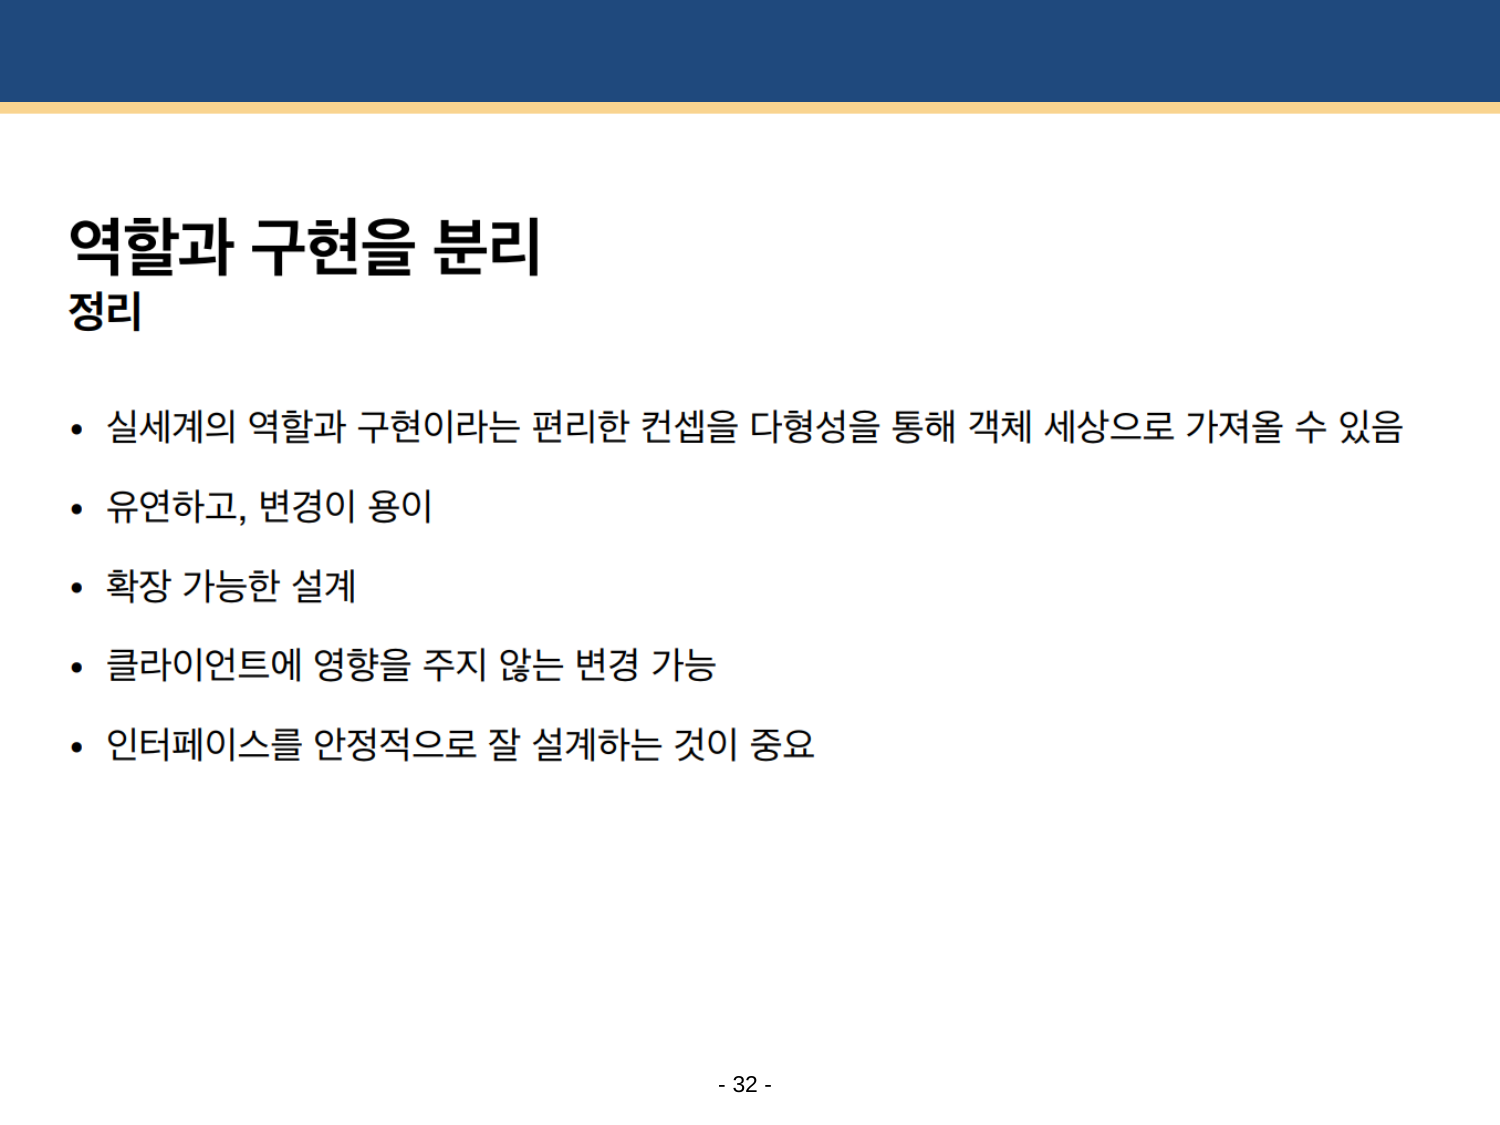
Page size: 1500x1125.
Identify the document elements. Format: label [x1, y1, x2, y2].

picture [0, 146, 1500, 979]
